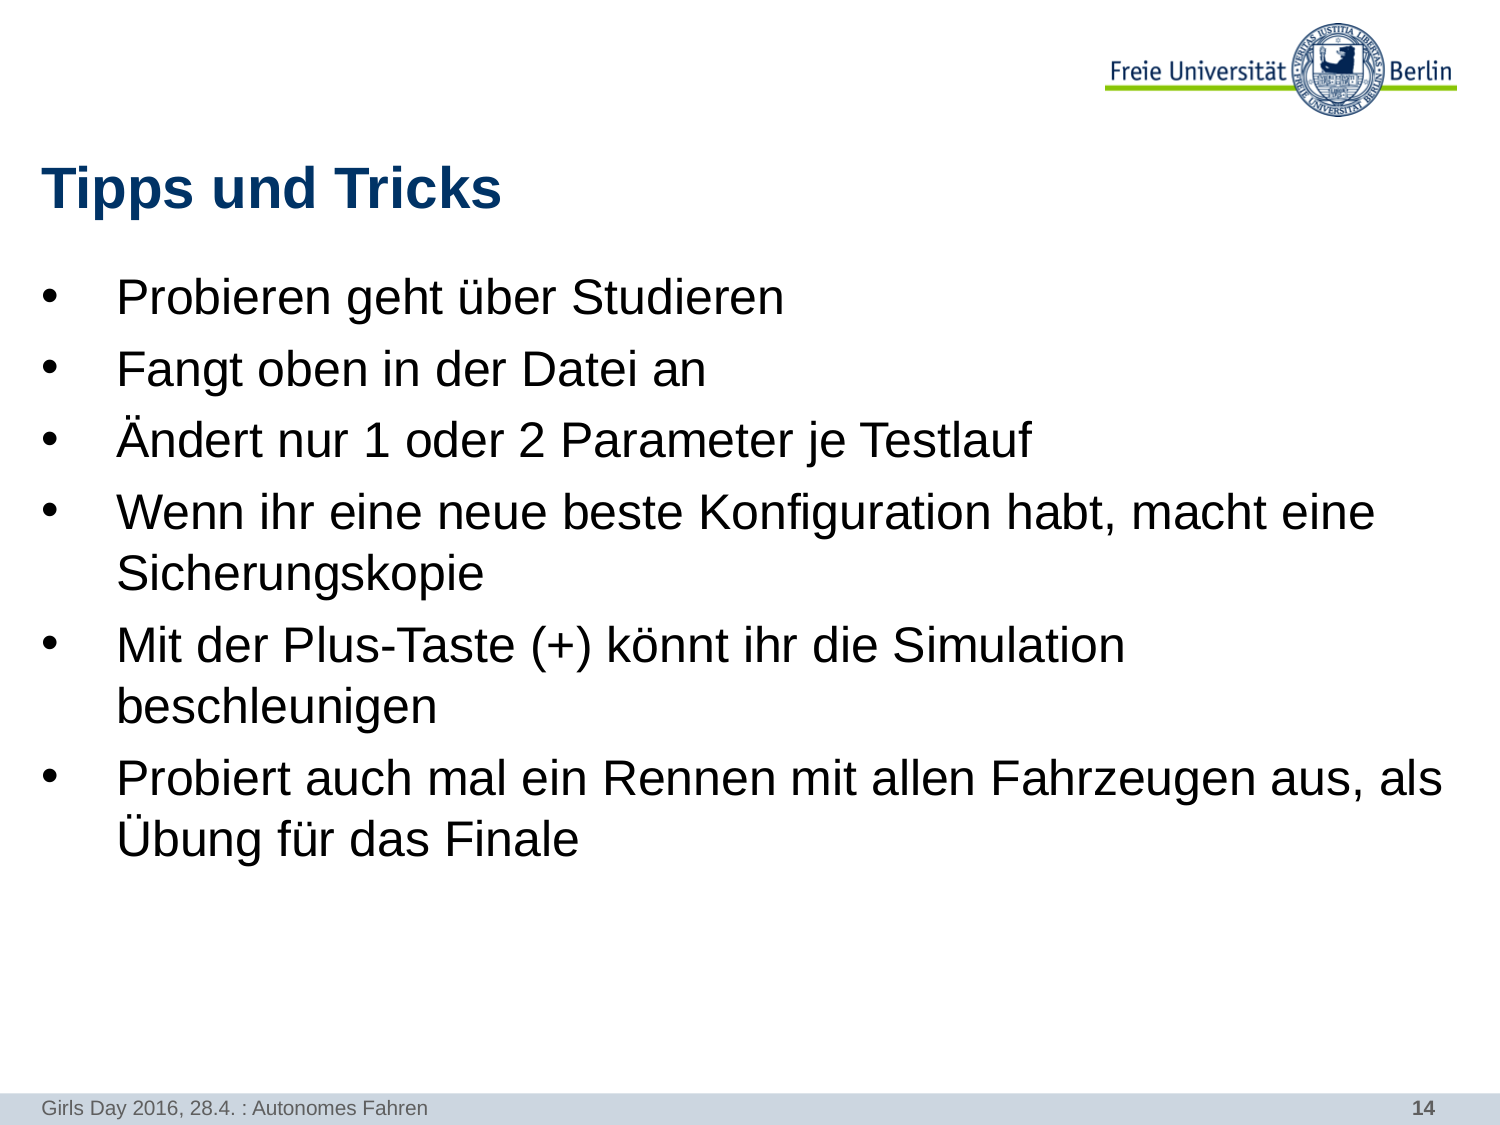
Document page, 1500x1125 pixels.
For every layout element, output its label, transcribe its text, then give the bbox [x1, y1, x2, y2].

footer Girls Day 2016, 28.4. : Autonomes Fahren [40, 1087, 1022, 1125]
list Probieren geht über Studieren Fangt oben in der Datei an Ändert nur 1 oder 2 Parameter je Testlauf Wenn ihr eine neue beste Konfiguration habt, macht eine Sicherungskopie Mit der Plus-Taste (+) könnt ihr die Simulation beschleunigen Probiert auch mal ein Rennen mit allen Fahrzeugen aus, als Übung für das Finale [40, 263, 1460, 1062]
picture [1105, 23, 1457, 117]
title Tipps und Tricks [40, 154, 1460, 226]
